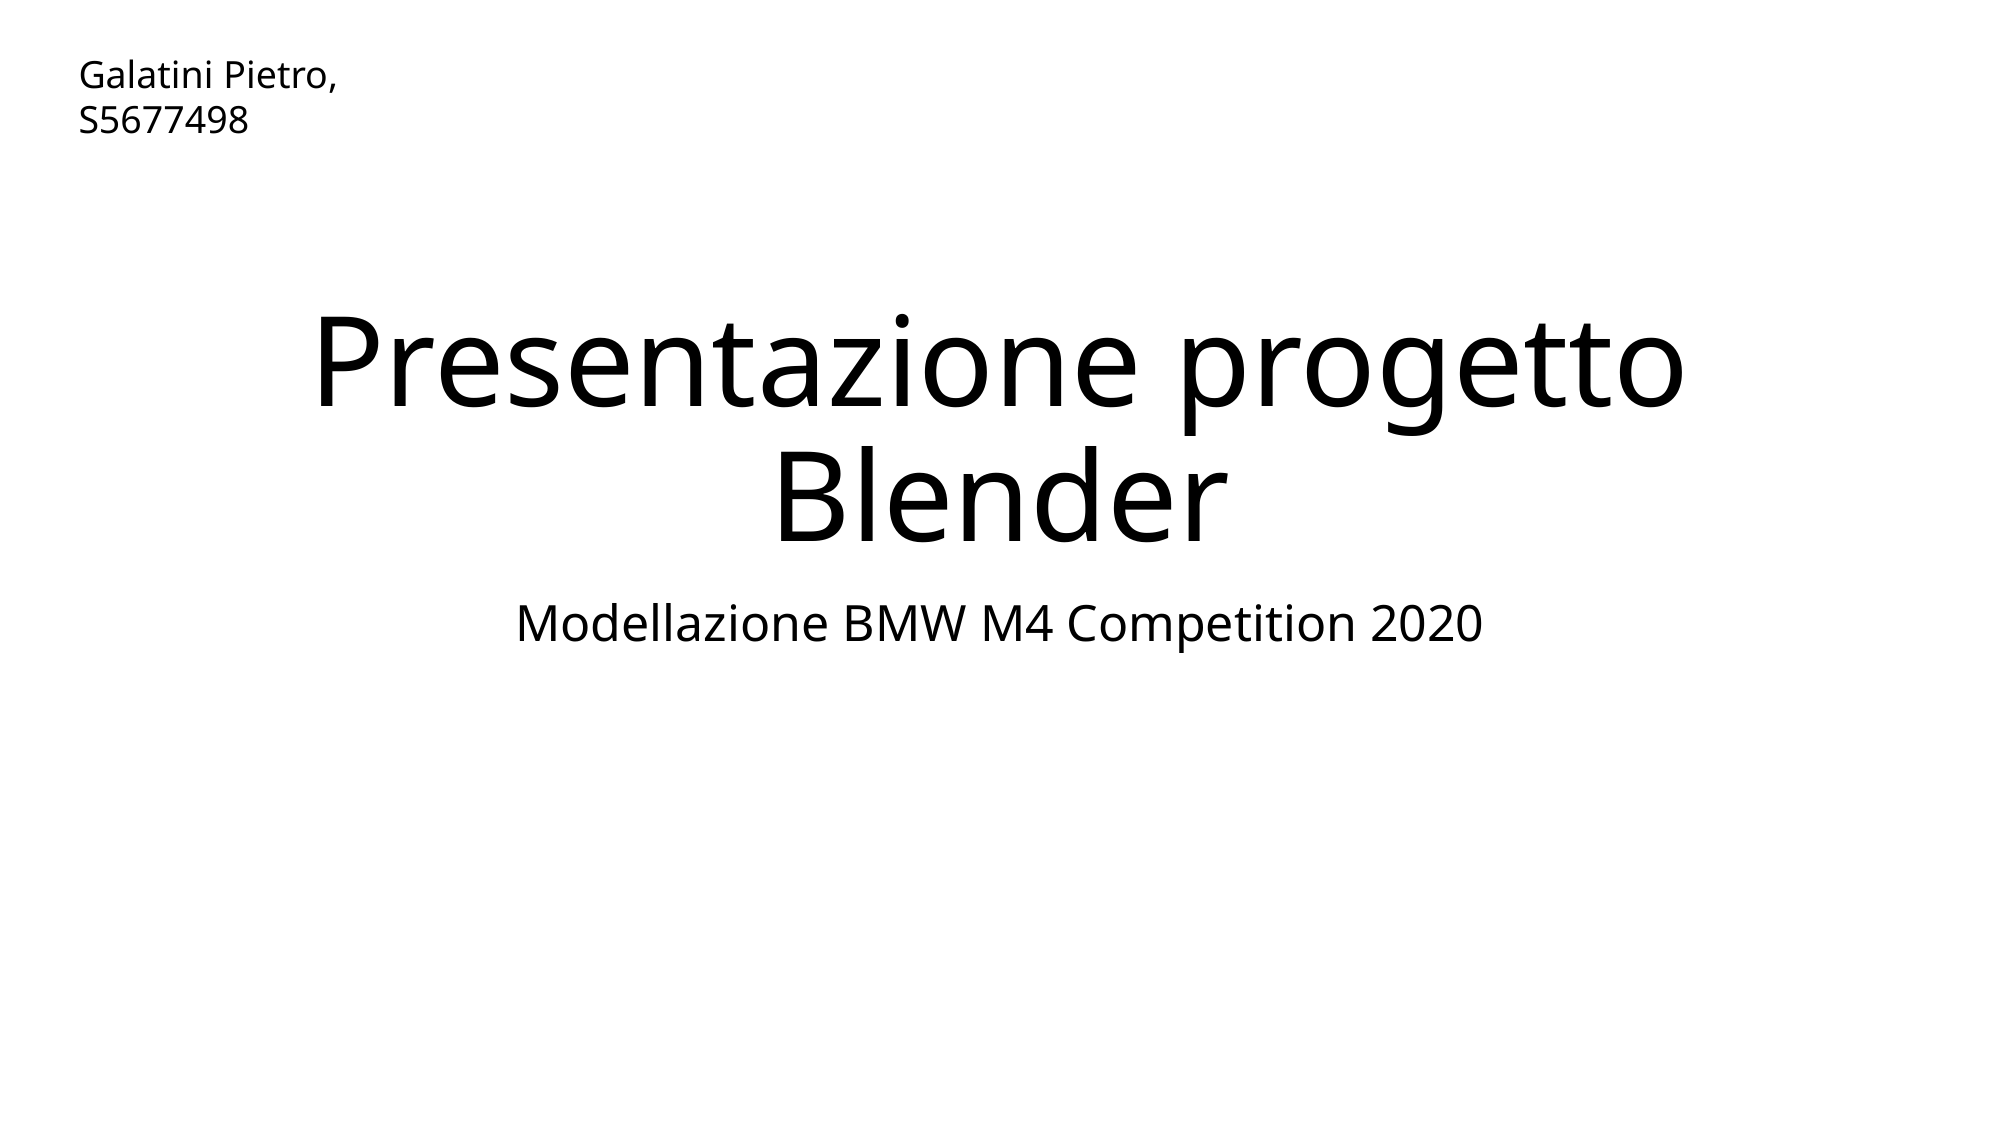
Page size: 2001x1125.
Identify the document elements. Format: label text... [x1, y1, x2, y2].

text_box Galatini Pietro, S5677498 [63, 43, 403, 149]
title Presentazione progetto Blender [249, 184, 1750, 576]
subtitle Modellazione BMW M4 Competition 2020 [249, 590, 1750, 863]
